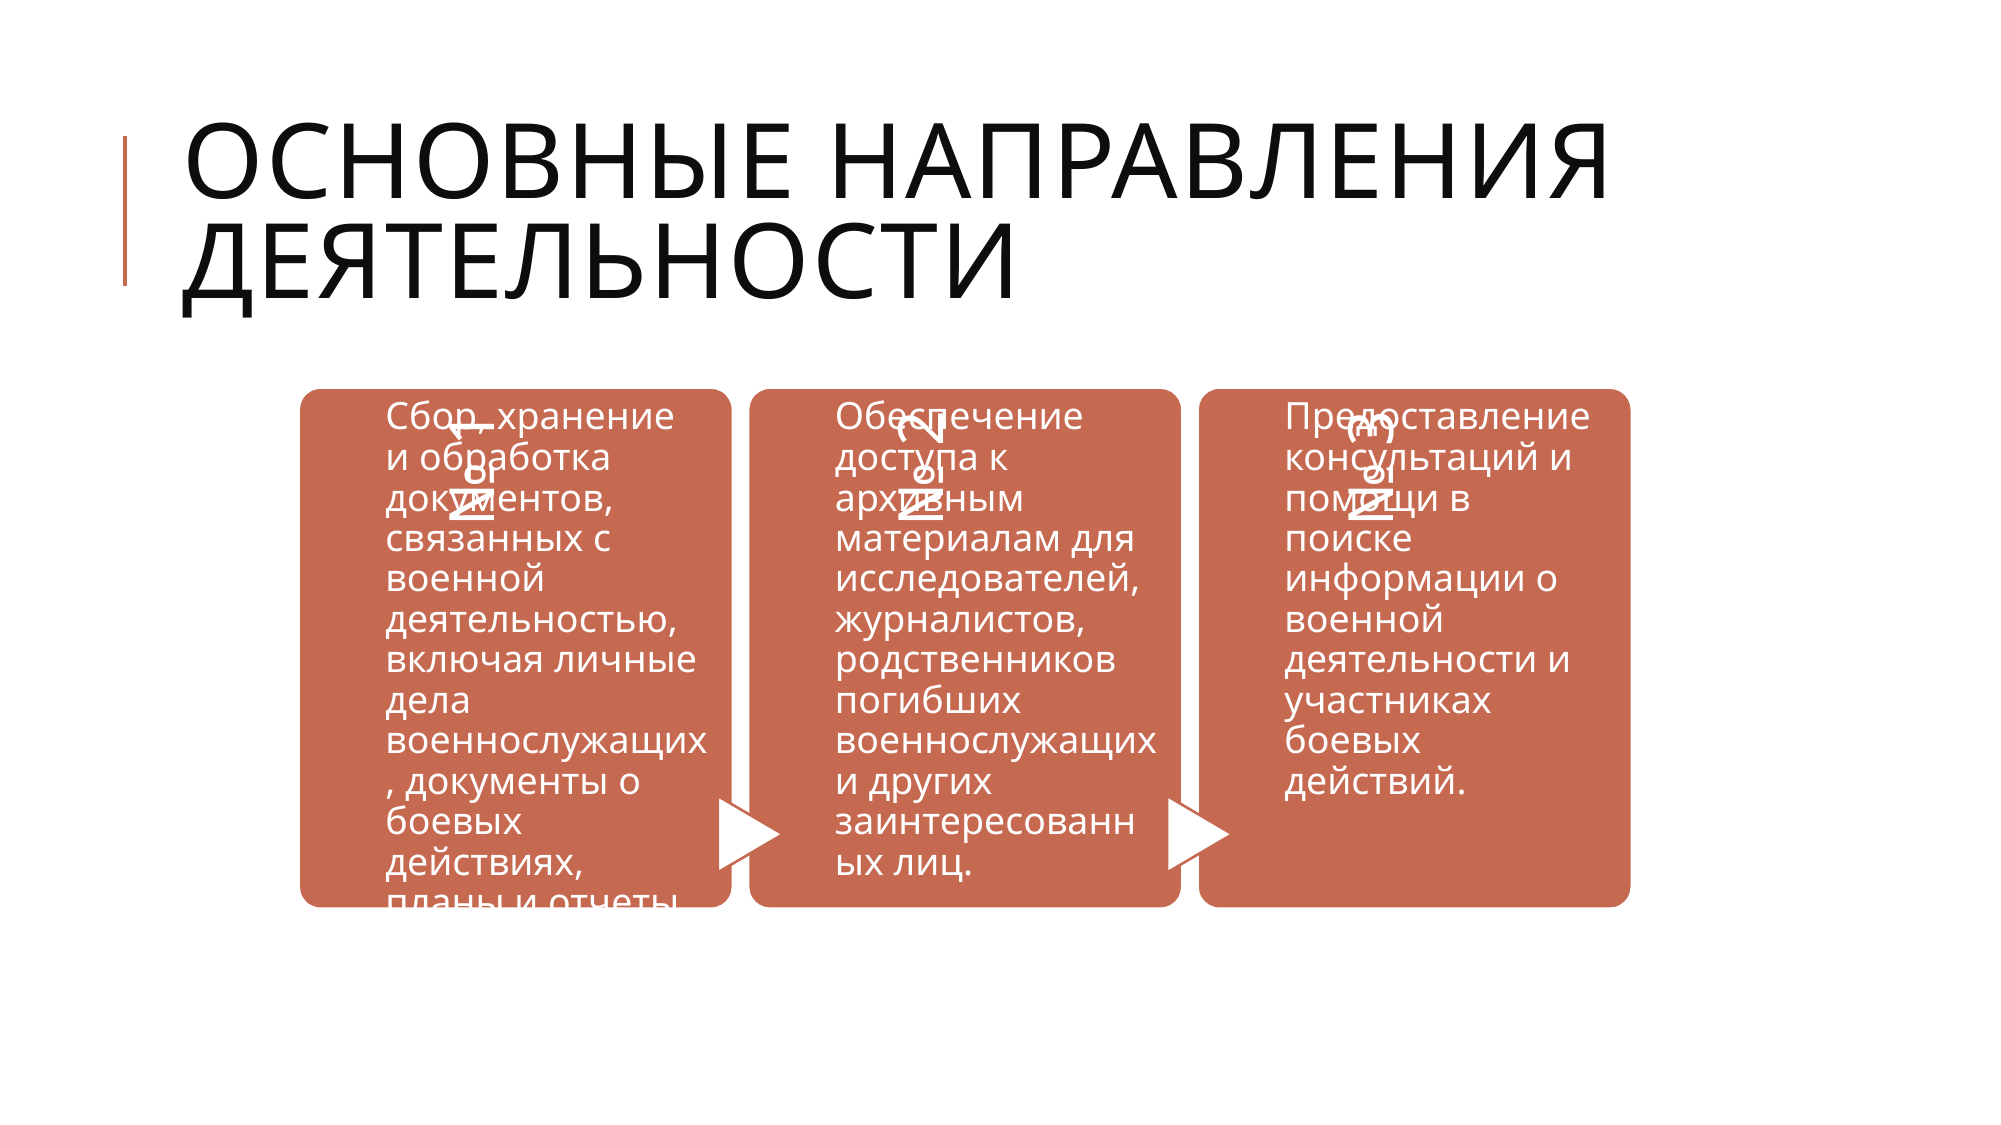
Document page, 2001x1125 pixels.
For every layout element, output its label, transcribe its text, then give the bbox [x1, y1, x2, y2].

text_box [298, 203, 1633, 1093]
title Основные направления деятельности [168, 96, 1763, 342]
